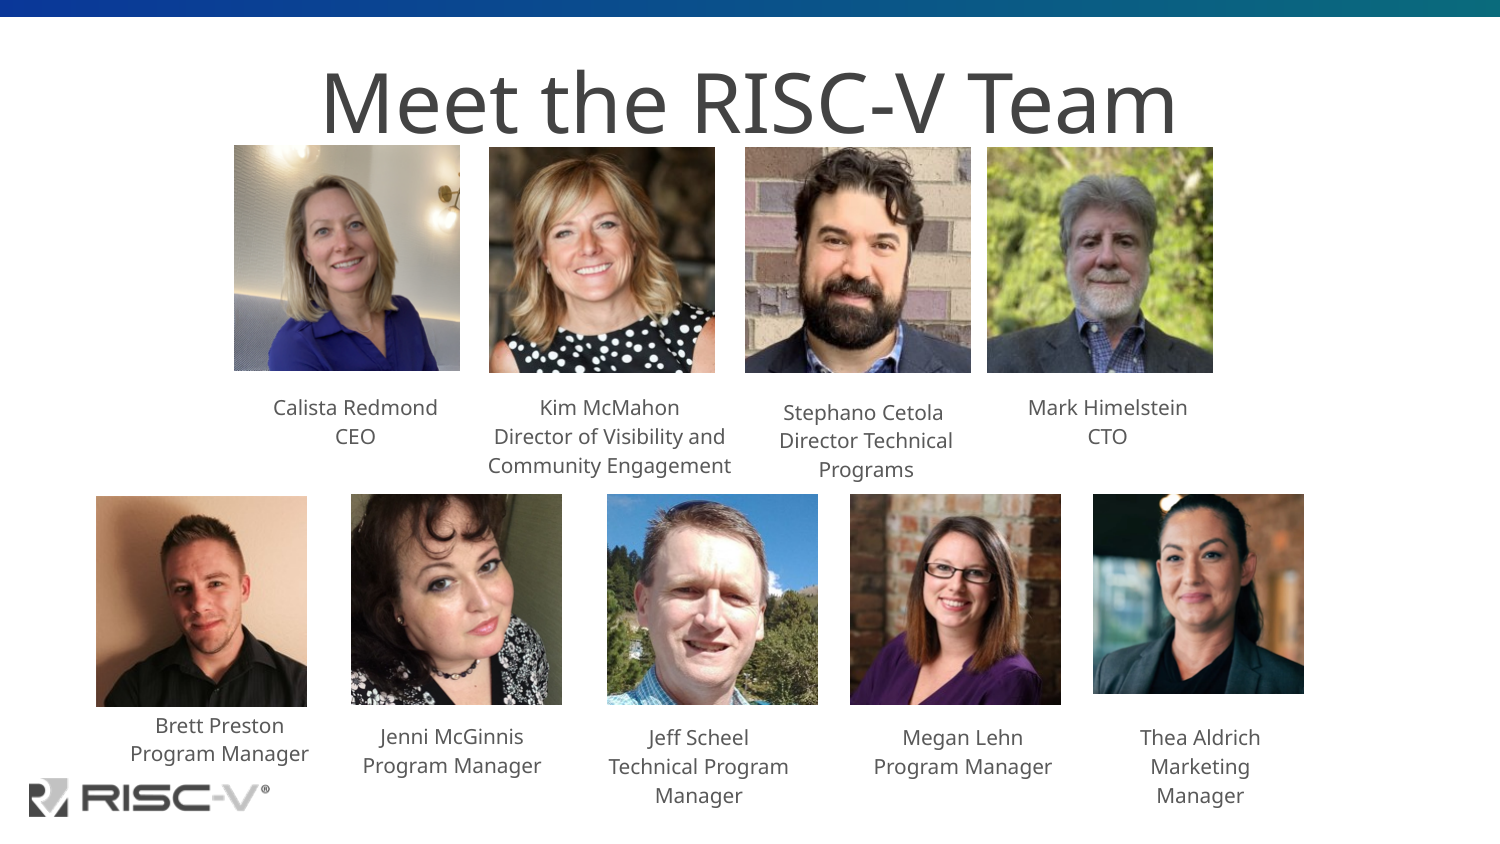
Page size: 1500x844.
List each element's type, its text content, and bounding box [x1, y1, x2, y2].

picture [607, 494, 819, 706]
picture [744, 147, 971, 373]
picture [351, 494, 562, 706]
picture [850, 494, 1062, 706]
picture [1093, 494, 1305, 694]
text_box Thea Aldrich Marketing Manager [1091, 706, 1310, 796]
text_box Calista Redmond CEO [234, 376, 468, 474]
text_box Megan Lehn Program Manager [853, 706, 1072, 796]
title Meet the RISC-V Team [51, 35, 1449, 159]
text_box Mark Himelstein CTO [986, 376, 1229, 474]
text_box Jenni McGinnis Program Manager [343, 704, 562, 794]
picture [489, 147, 715, 373]
text_box Jeff Scheel Technical Program Manager [590, 706, 808, 796]
picture [233, 145, 460, 371]
picture [987, 147, 1214, 373]
picture [96, 495, 307, 707]
text_box Kim McMahon Director of Visibility and Community Engagement [468, 376, 752, 474]
picture [29, 778, 270, 817]
text_box Brett Preston Program Manager [110, 693, 329, 783]
text_box Stephano Cetola Director Technical Programs [745, 380, 988, 470]
